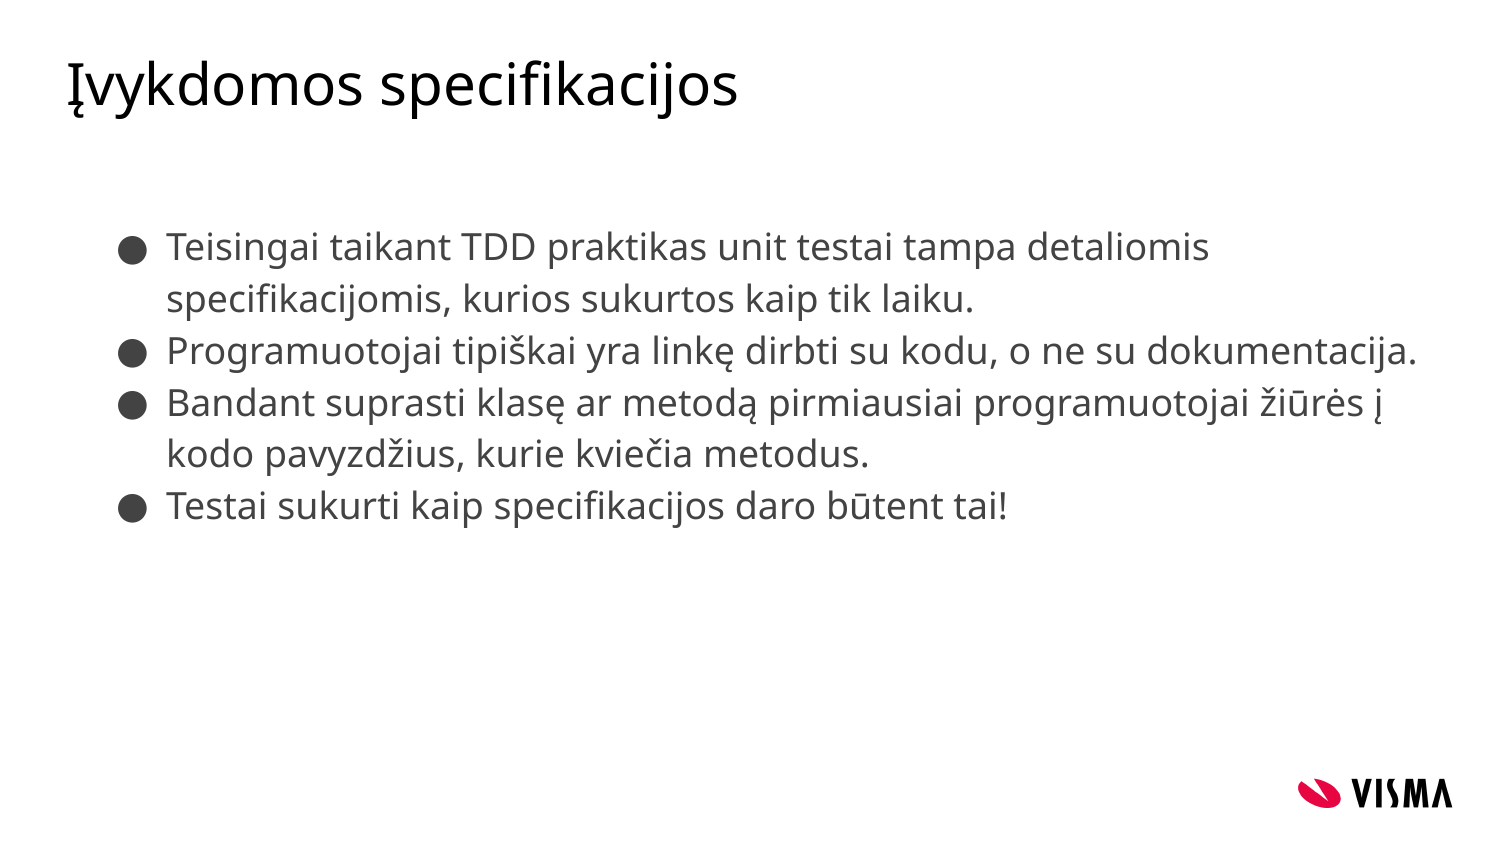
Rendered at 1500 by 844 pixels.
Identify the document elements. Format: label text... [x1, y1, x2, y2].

picture [1280, 762, 1473, 829]
title Įvykdomos specifikacijos [51, 32, 1449, 127]
list Teisingai taikant TDD praktikas unit testai tampa detaliomis specifikacijomis, kurios sukurtos kaip tik laiku. Programuotojai tipiškai yra linkę dirbti su kodu, o ne su dokumentacija. Bandant suprasti klasę ar metodą pirmiausiai programuotojai žiūrės į kodo pavyzdžius, kurie kviečia metodus. Testai sukurti kaip specifikacijos daro būtent tai! [76, 201, 1474, 762]
